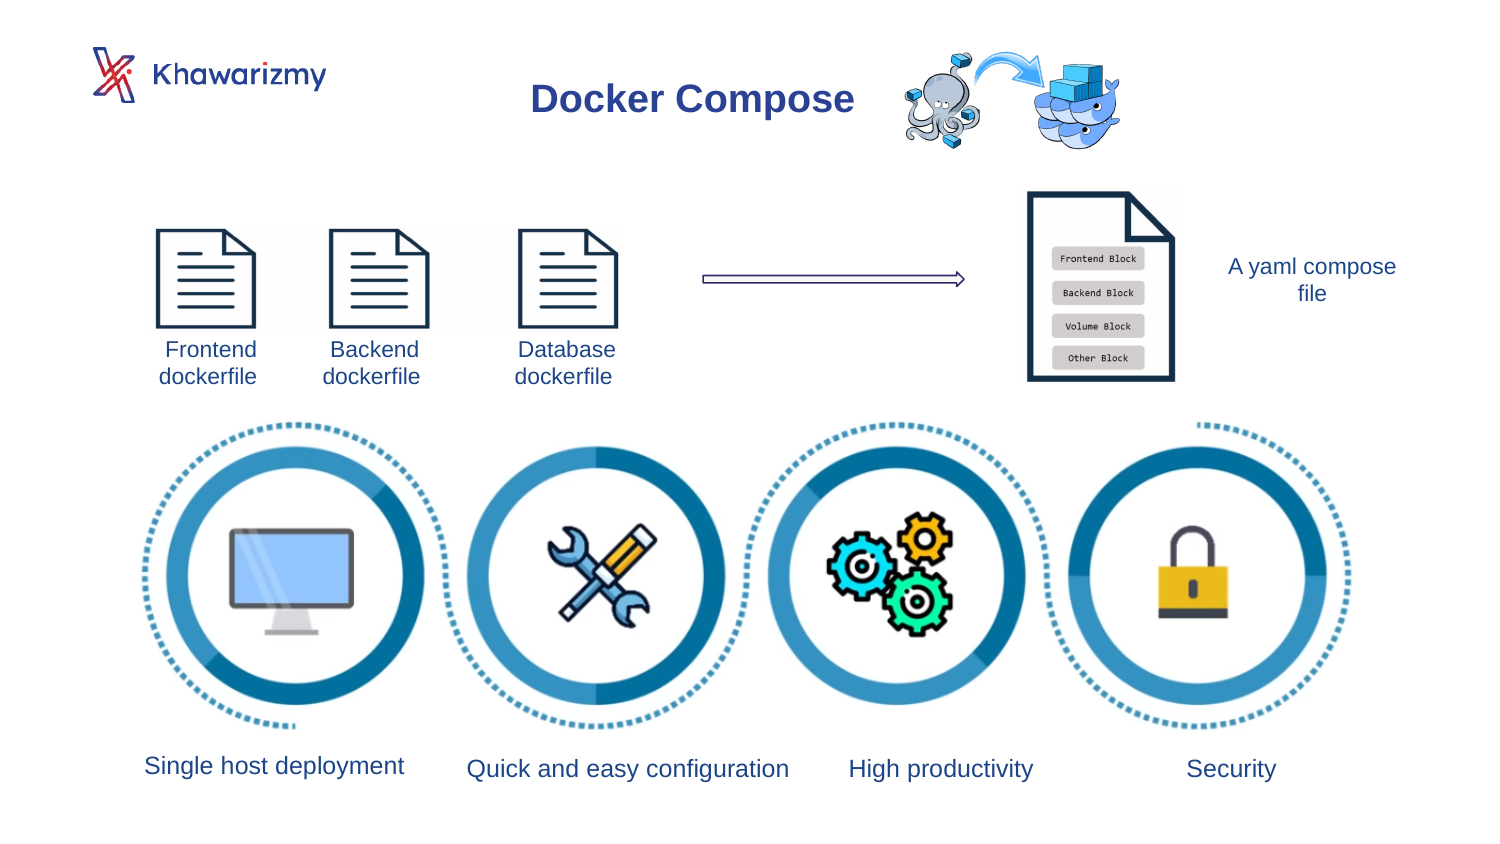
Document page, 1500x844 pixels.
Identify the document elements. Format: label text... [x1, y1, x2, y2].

text_box Docker Compose [515, 57, 895, 136]
picture [125, 395, 1375, 748]
text_box Single host deployment [112, 734, 437, 795]
text_box Backend dockerfile [263, 340, 455, 394]
text_box A yaml compose file [1201, 236, 1424, 322]
text_box Security [1120, 755, 1343, 798]
text_box [703, 271, 965, 287]
picture [149, 224, 626, 333]
text_box High productivity [830, 755, 1053, 798]
picture [901, 44, 1124, 154]
picture [93, 47, 326, 103]
picture [1020, 187, 1184, 385]
text_box Frontend dockerfile [100, 319, 263, 404]
text_box Quick and easy configuration [449, 755, 808, 798]
text_box Database dockerfile [455, 319, 679, 394]
